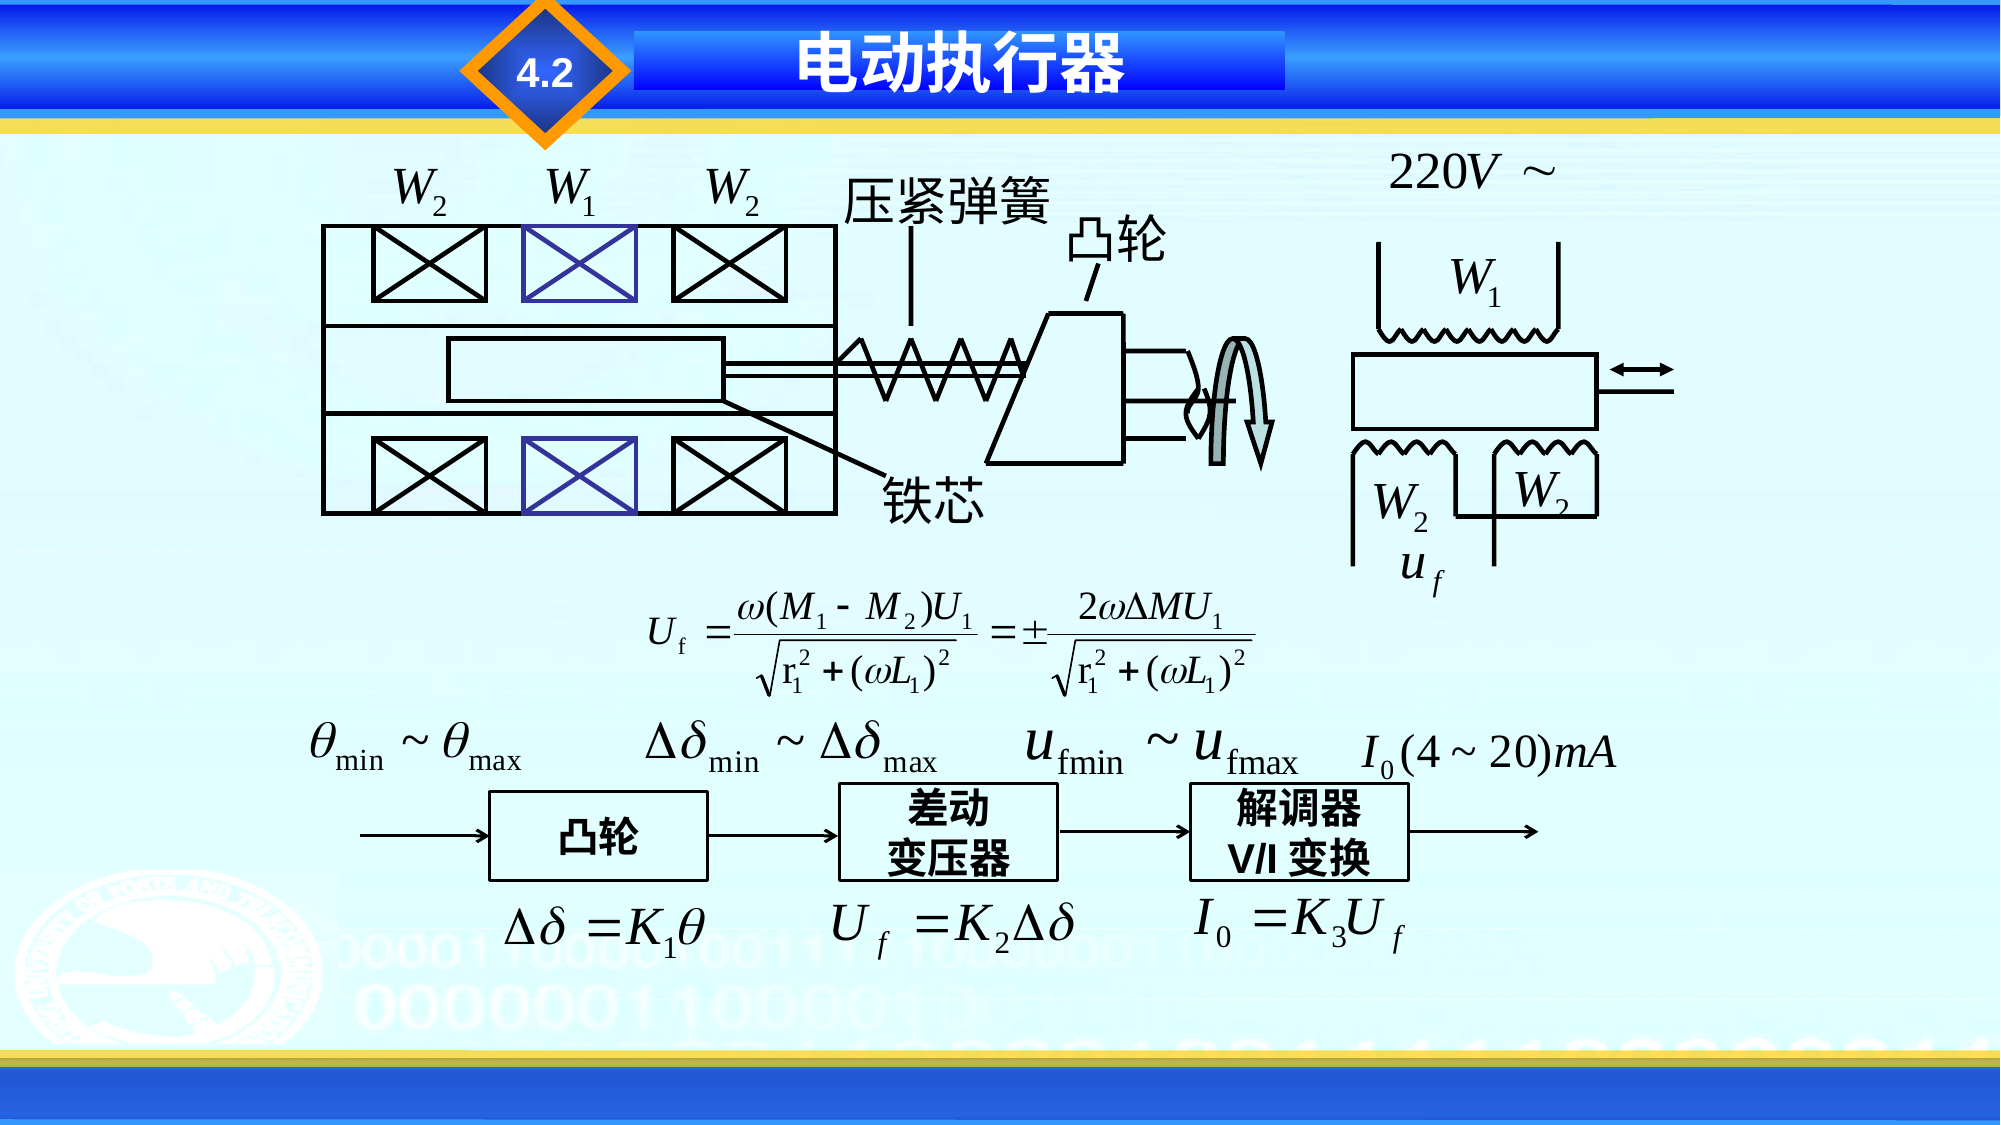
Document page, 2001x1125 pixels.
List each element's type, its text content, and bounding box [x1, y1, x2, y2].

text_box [469, 51, 488, 64]
text_box 4.2 [468, 0, 623, 142]
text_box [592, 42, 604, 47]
picture [0, 1067, 2000, 1120]
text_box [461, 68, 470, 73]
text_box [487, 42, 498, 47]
text_box 电动执行器 [633, 31, 1285, 90]
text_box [1352, 141, 1675, 610]
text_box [323, 150, 1274, 537]
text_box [602, 51, 622, 64]
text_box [301, 580, 1623, 972]
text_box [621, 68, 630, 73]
